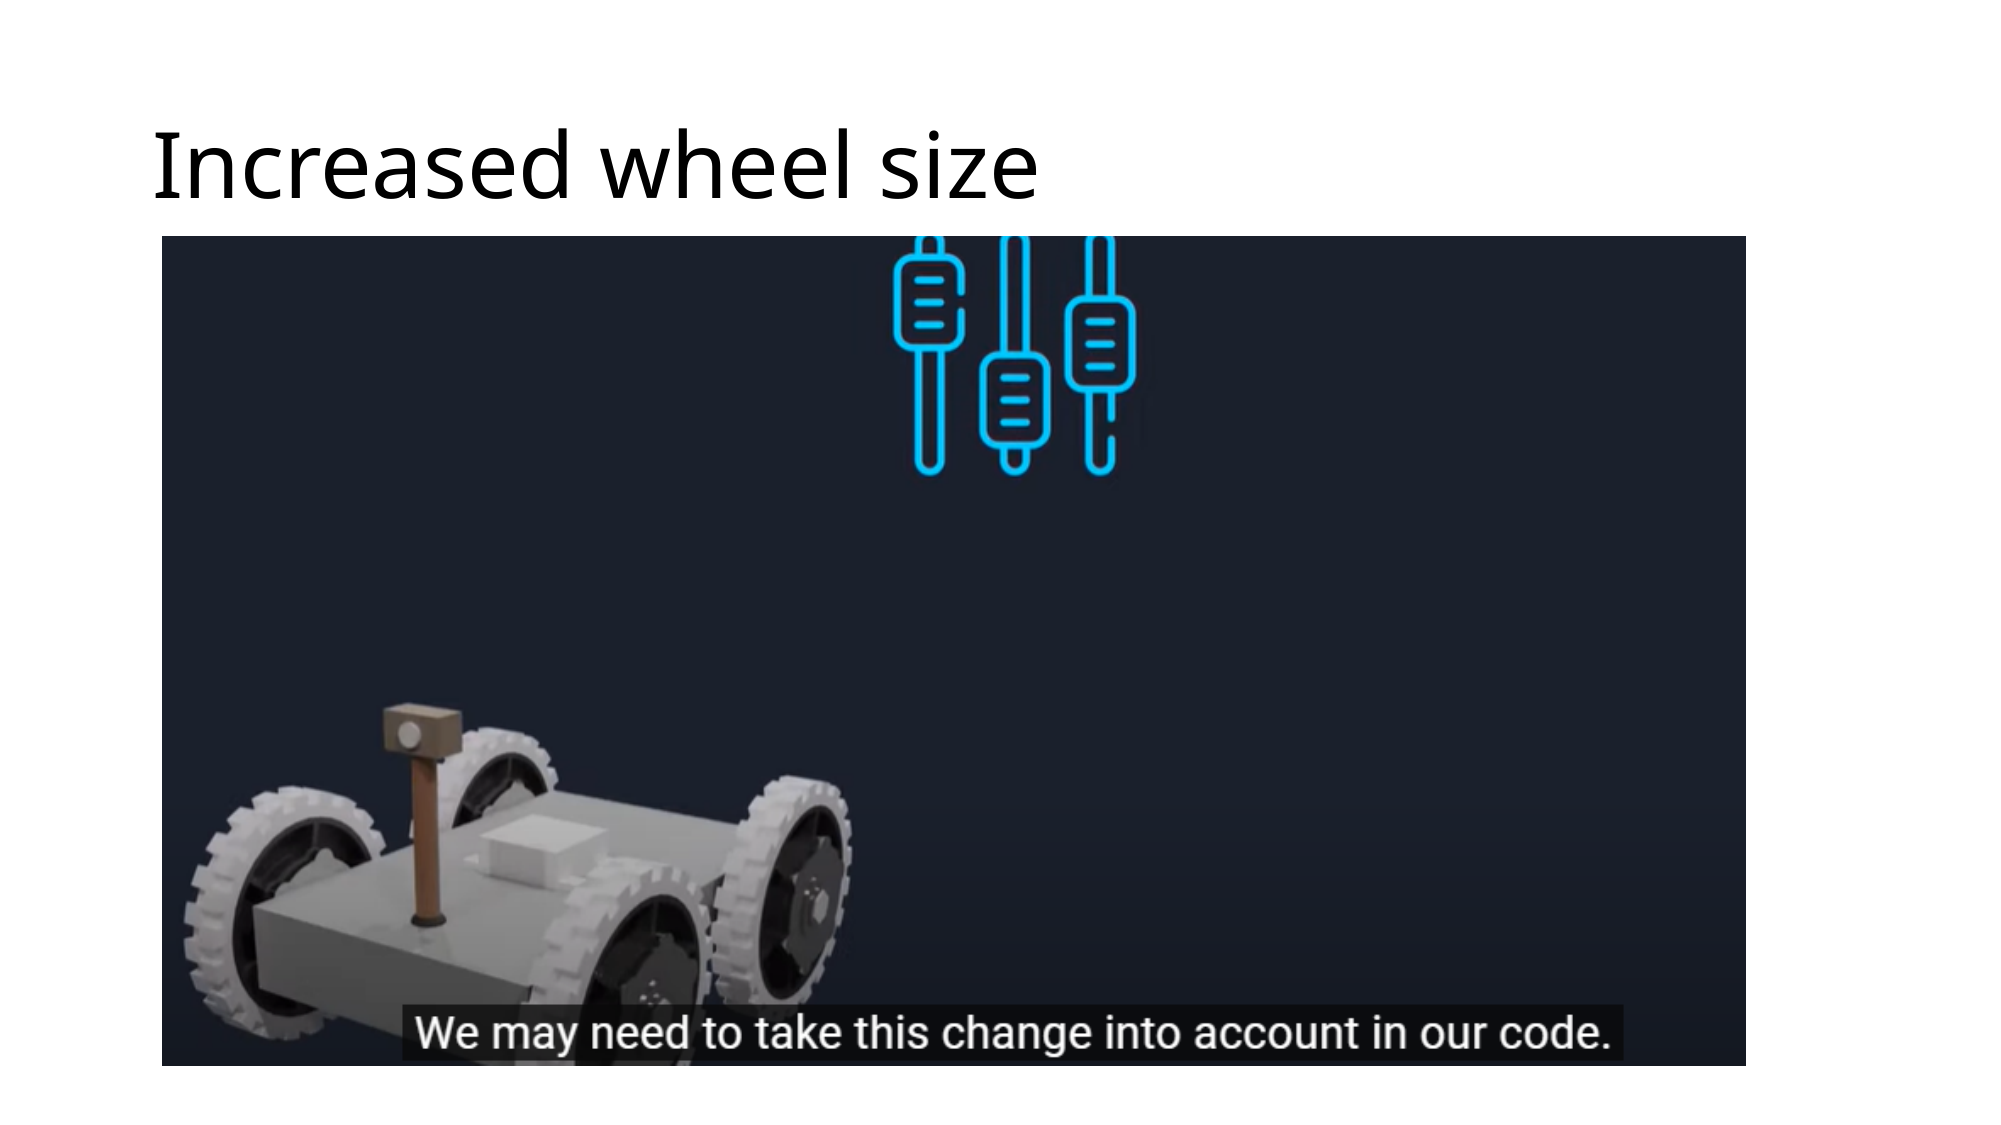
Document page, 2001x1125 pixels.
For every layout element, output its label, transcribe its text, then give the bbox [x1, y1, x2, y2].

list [162, 236, 1746, 1066]
title Increased wheel size [137, 59, 1863, 278]
